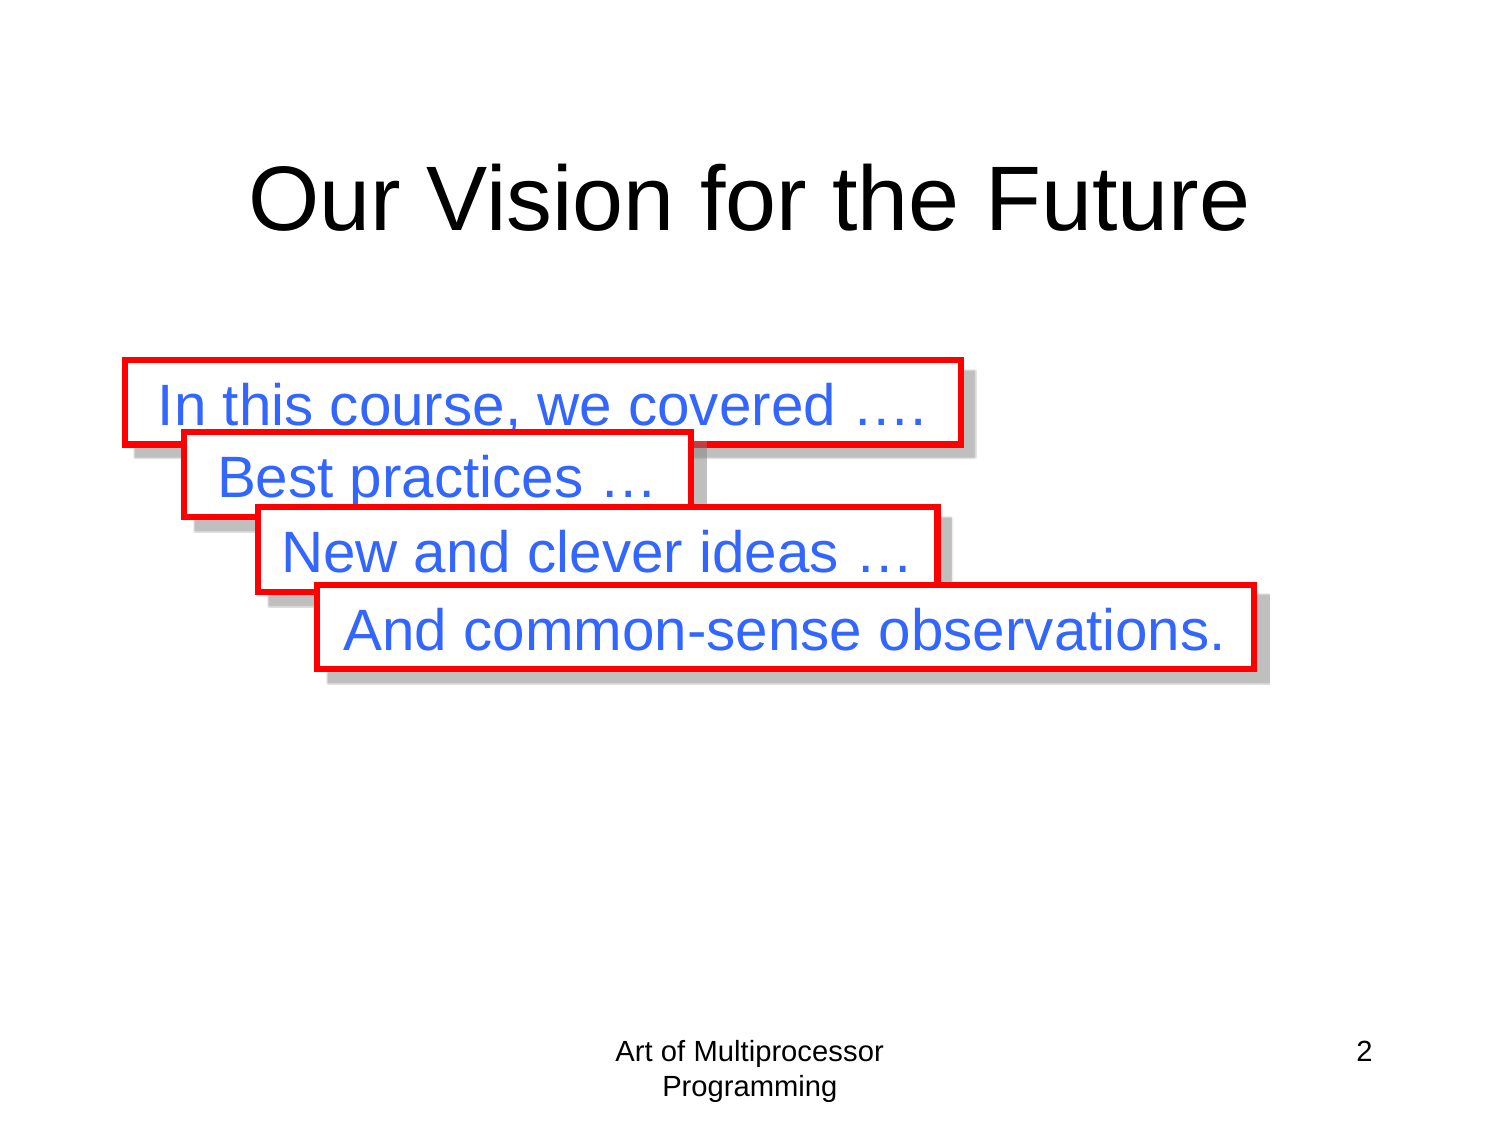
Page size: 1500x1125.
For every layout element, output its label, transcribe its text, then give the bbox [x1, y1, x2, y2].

text_box Art of Multiprocessor Programming [512, 1024, 988, 1100]
text_box And common-sense observations. [316, 584, 1254, 670]
text_box Best practices … [184, 432, 692, 517]
text_box 2 [1074, 1024, 1388, 1100]
text_box In this course, we covered …. [124, 359, 961, 445]
text_box New and clever ideas … [258, 507, 938, 592]
title Our Vision for the Future [112, 99, 1388, 288]
